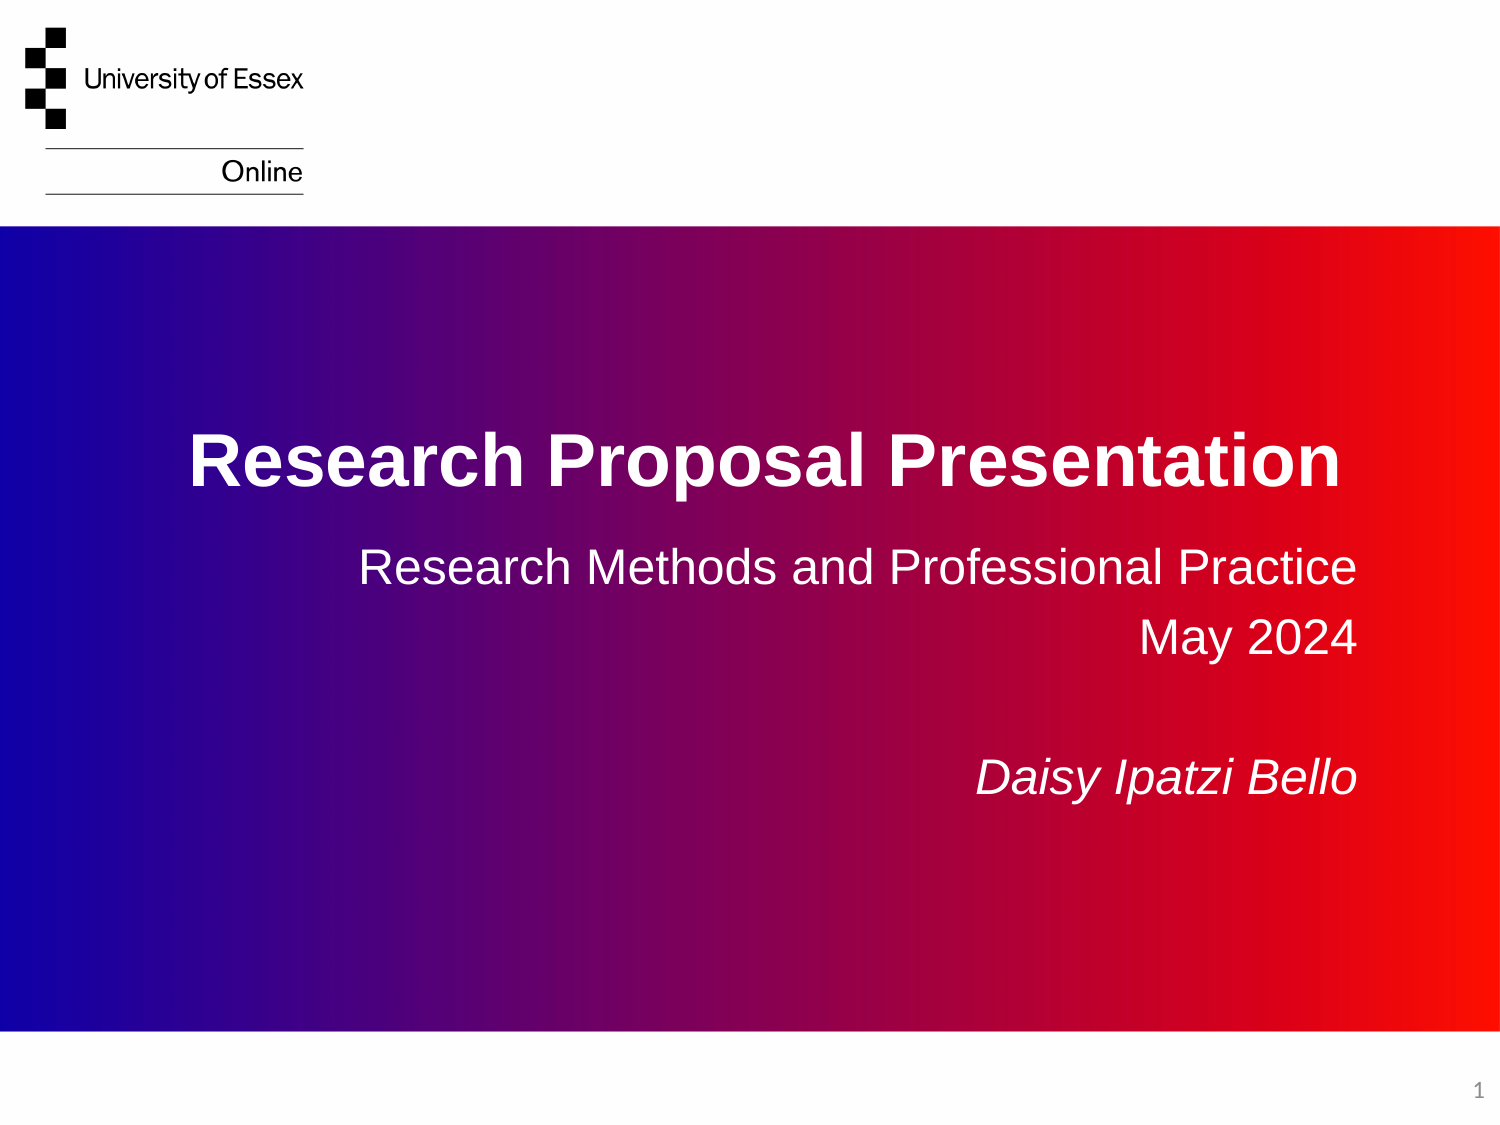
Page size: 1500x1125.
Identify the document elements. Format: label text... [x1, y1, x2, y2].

picture [0, 0, 1500, 1125]
slide_number 1 [1162, 1058, 1500, 1119]
text_box [395, 532, 426, 594]
text_box Research Methods and Professional Practice May 2024 Daisy Ipatzi Bello [98, 527, 1373, 917]
text_box Research Proposal Presentation [128, 414, 1403, 521]
